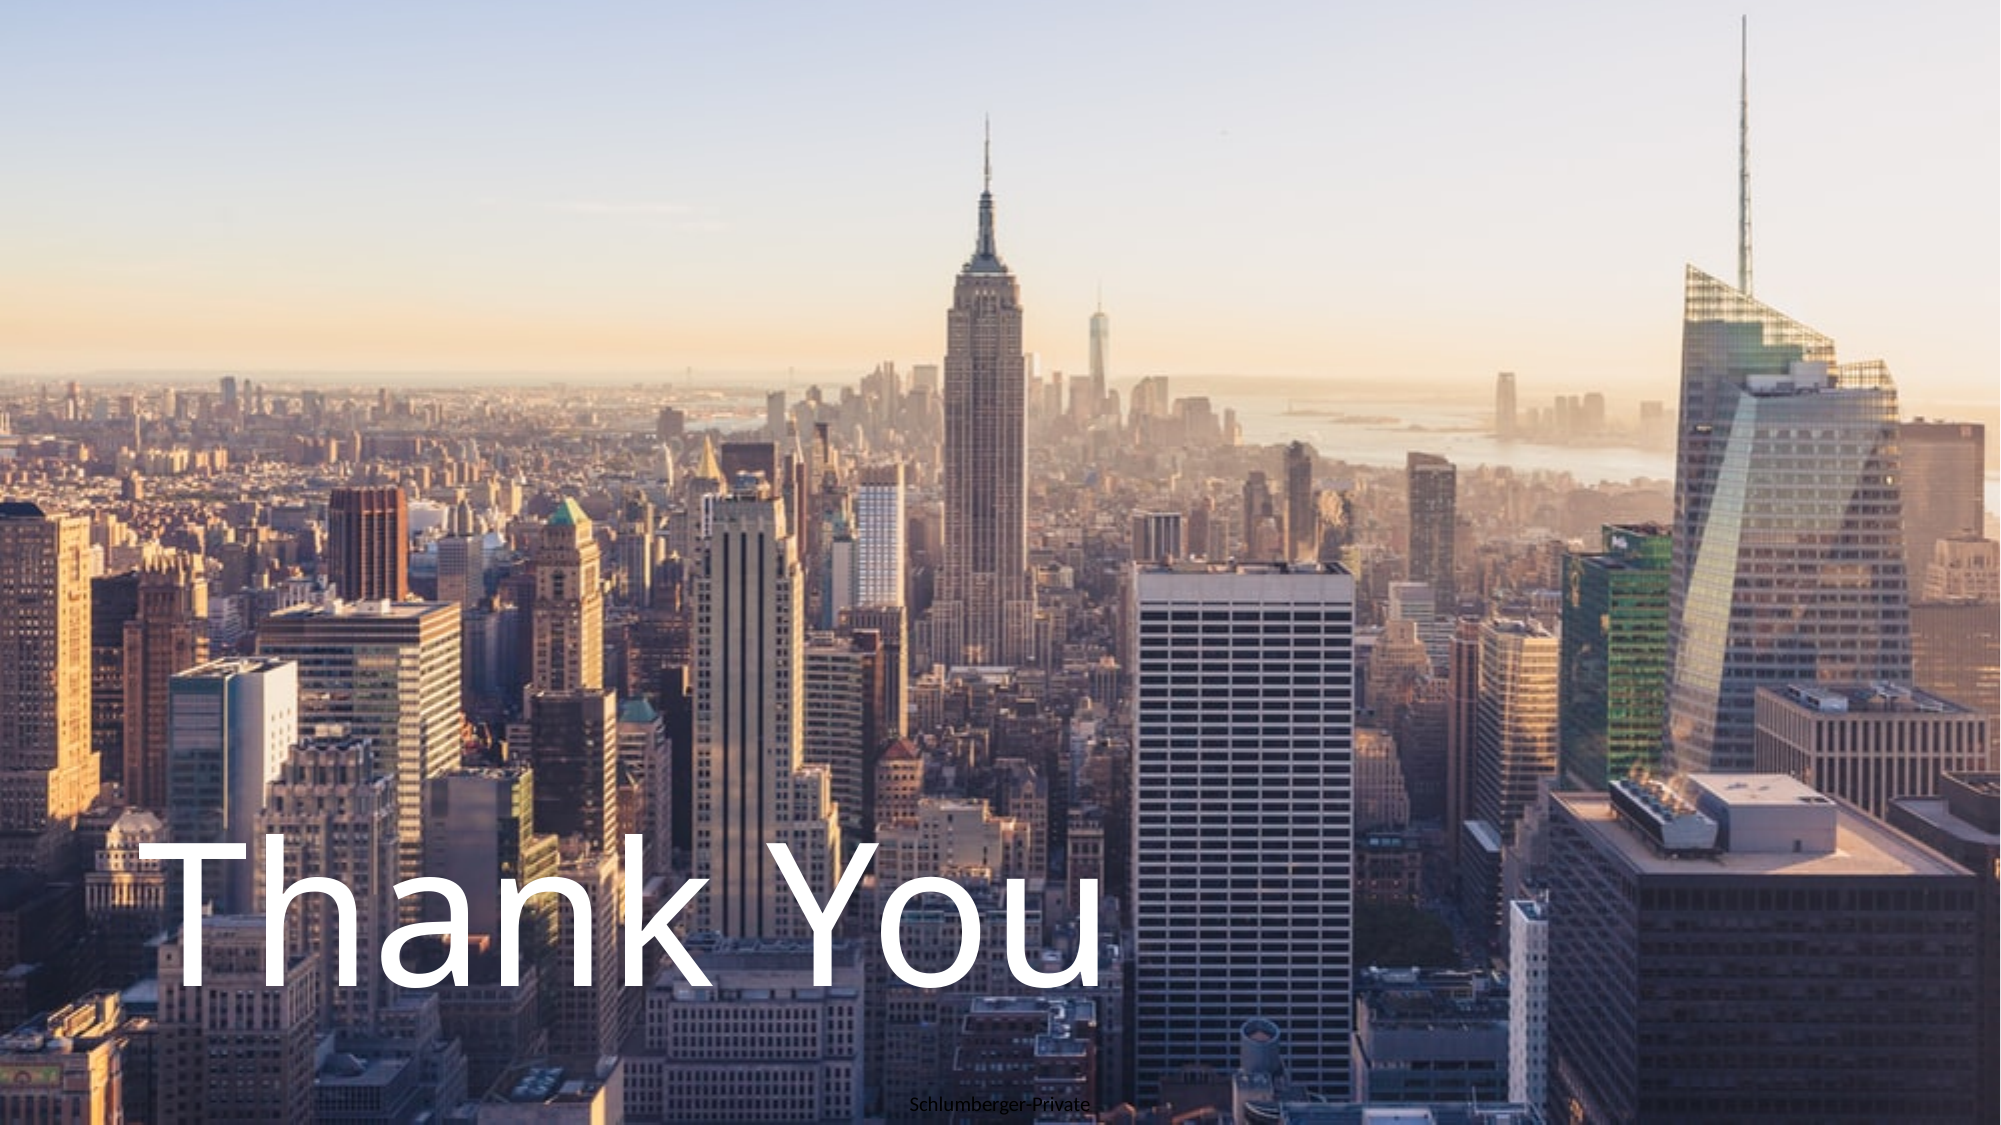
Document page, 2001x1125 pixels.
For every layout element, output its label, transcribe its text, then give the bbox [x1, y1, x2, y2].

text_box Thank You [123, 778, 1283, 1034]
picture [0, 0, 2001, 1125]
